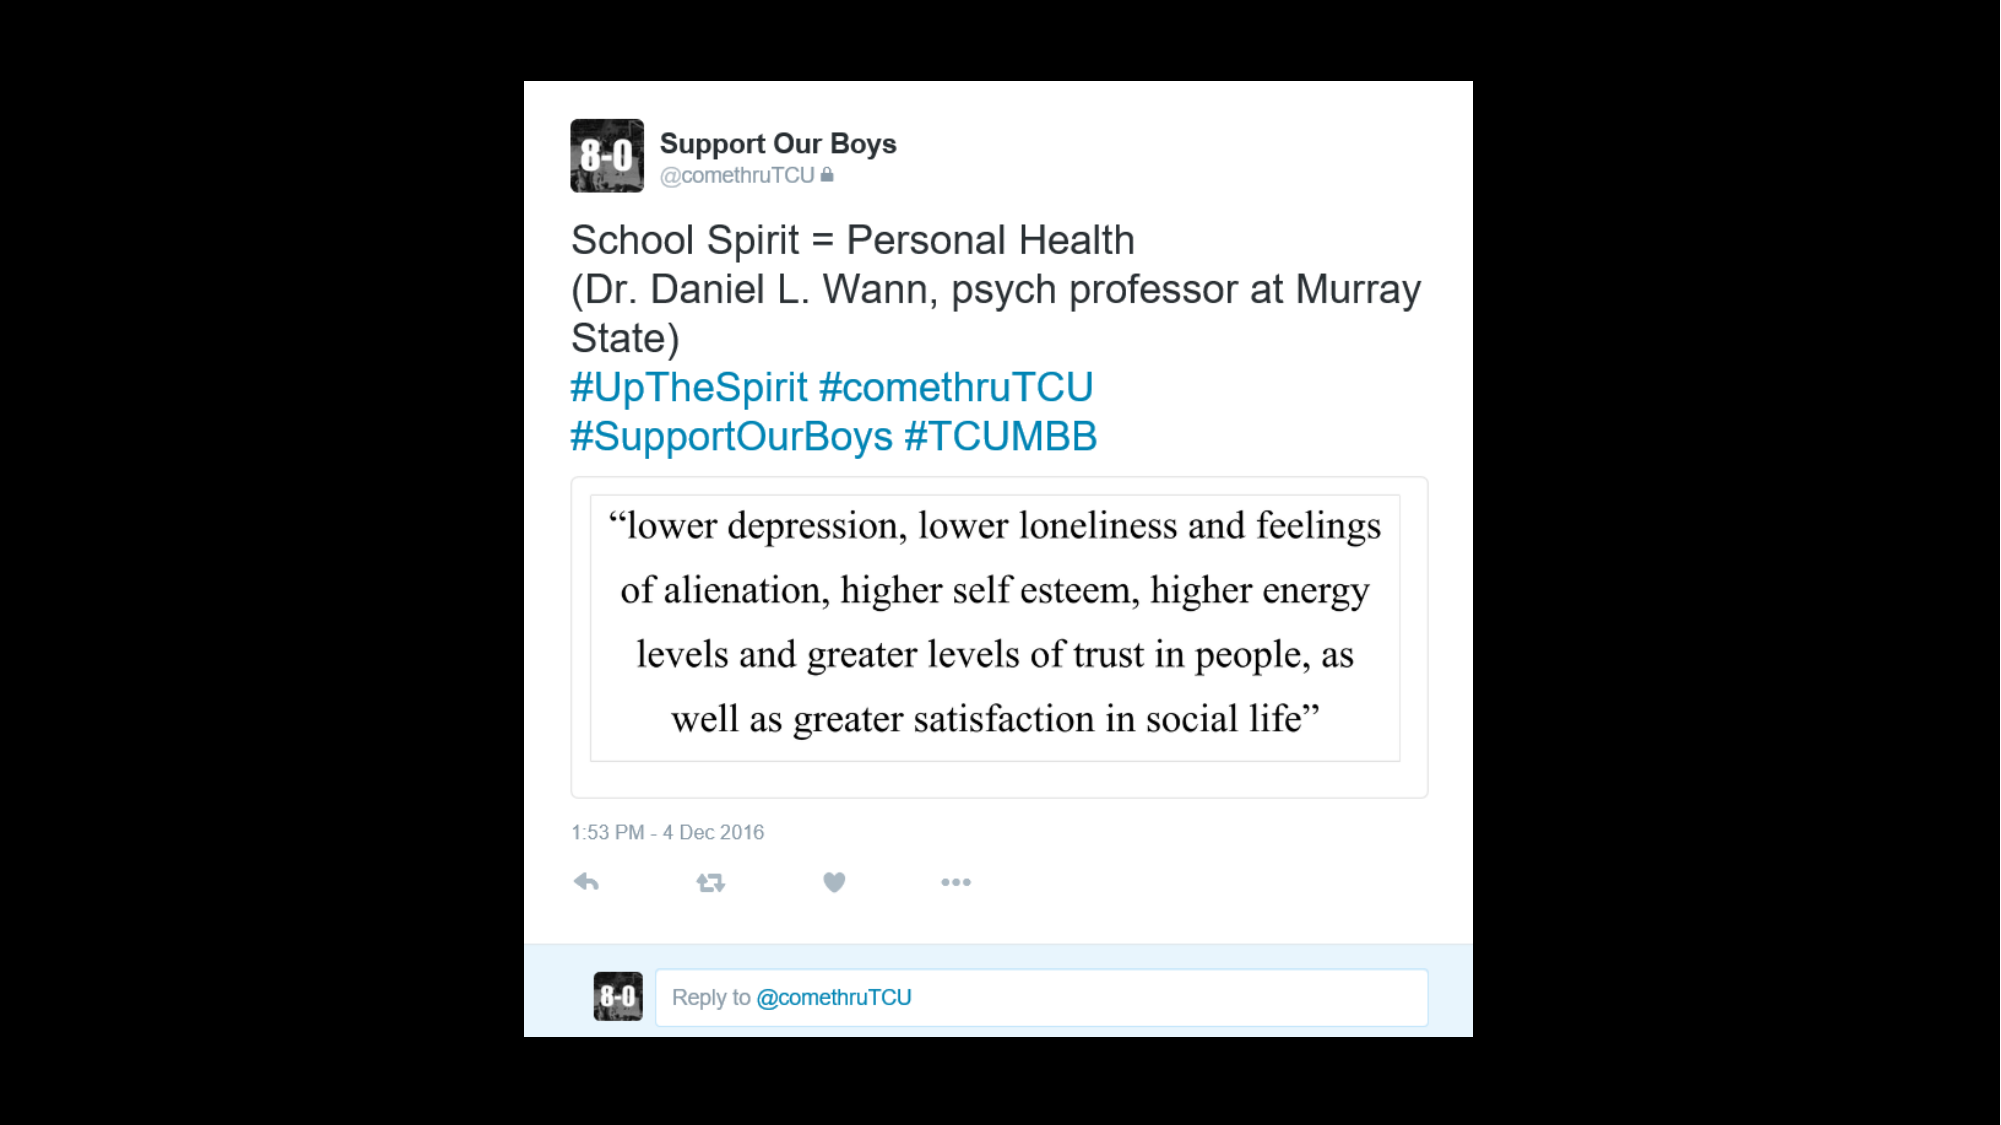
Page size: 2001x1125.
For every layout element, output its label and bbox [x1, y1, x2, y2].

picture [524, 81, 1473, 1037]
